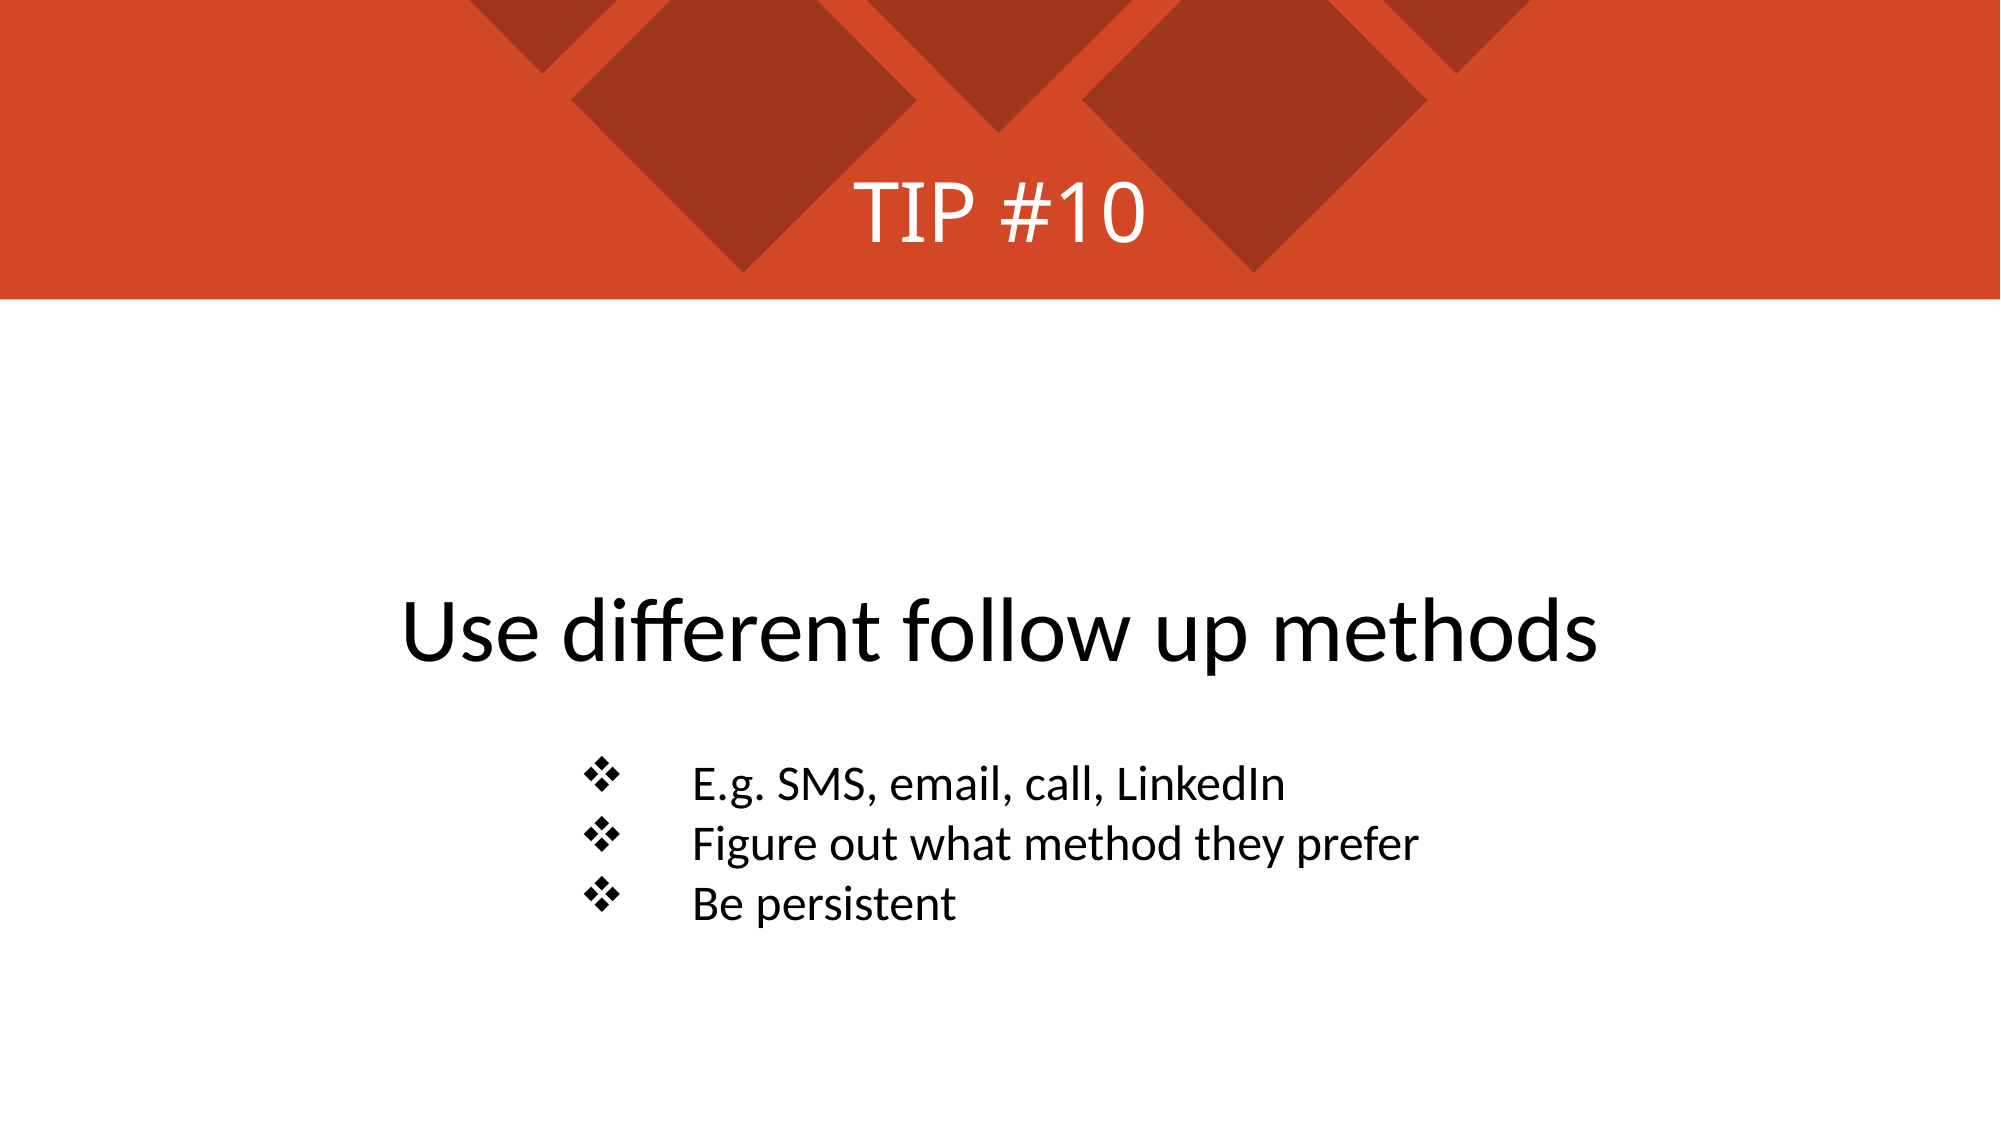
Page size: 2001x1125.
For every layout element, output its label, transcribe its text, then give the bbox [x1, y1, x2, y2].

text_box E.g. SMS, email, call, LinkedIn Figure out what method they prefer Be persistent [564, 743, 1435, 938]
title TIP #10 [83, 37, 1919, 268]
text_box Use different follow up methods [83, 562, 1919, 688]
